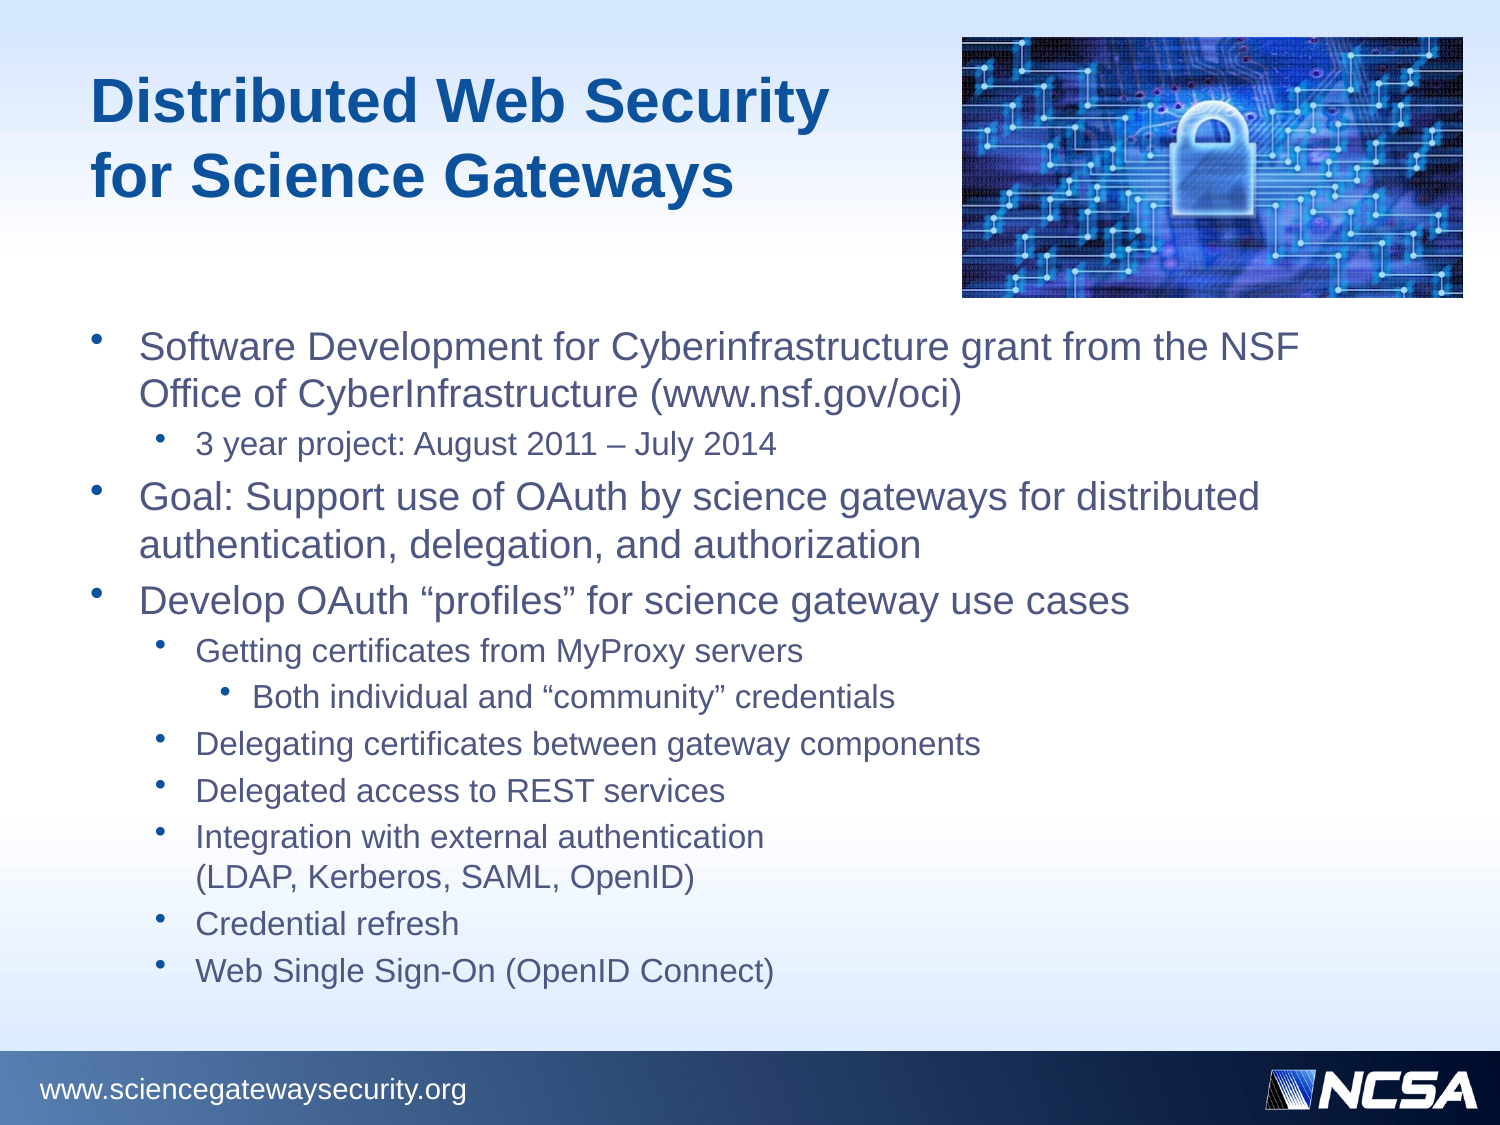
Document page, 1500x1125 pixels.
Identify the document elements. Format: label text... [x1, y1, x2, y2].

picture [0, 787, 1500, 1125]
list Software Development for Cyberinfrastructure grant from the NSF Office of CyberInfrastructure (www.nsf.gov/oci) 3 year project: August 2011 – July 2014 Goal: Support use of OAuth by science gateways for distributed authentication, delegation, and authorization Develop OAuth “profiles” for science gateway use cases Getting certificates from MyProxy servers Both individual and “community” credentials Delegating certificates between gateway components Delegated access to REST services Integration with external authentication (LDAP, Kerberos, SAML, OpenID) Credential refresh Web Single Sign-On (OpenID Connect) [74, 312, 1426, 1001]
picture [0, 0, 1500, 298]
footer www.sciencegatewaysecurity.org [24, 1062, 913, 1103]
title Distributed Web Security for Science Gateways [74, 44, 951, 226]
